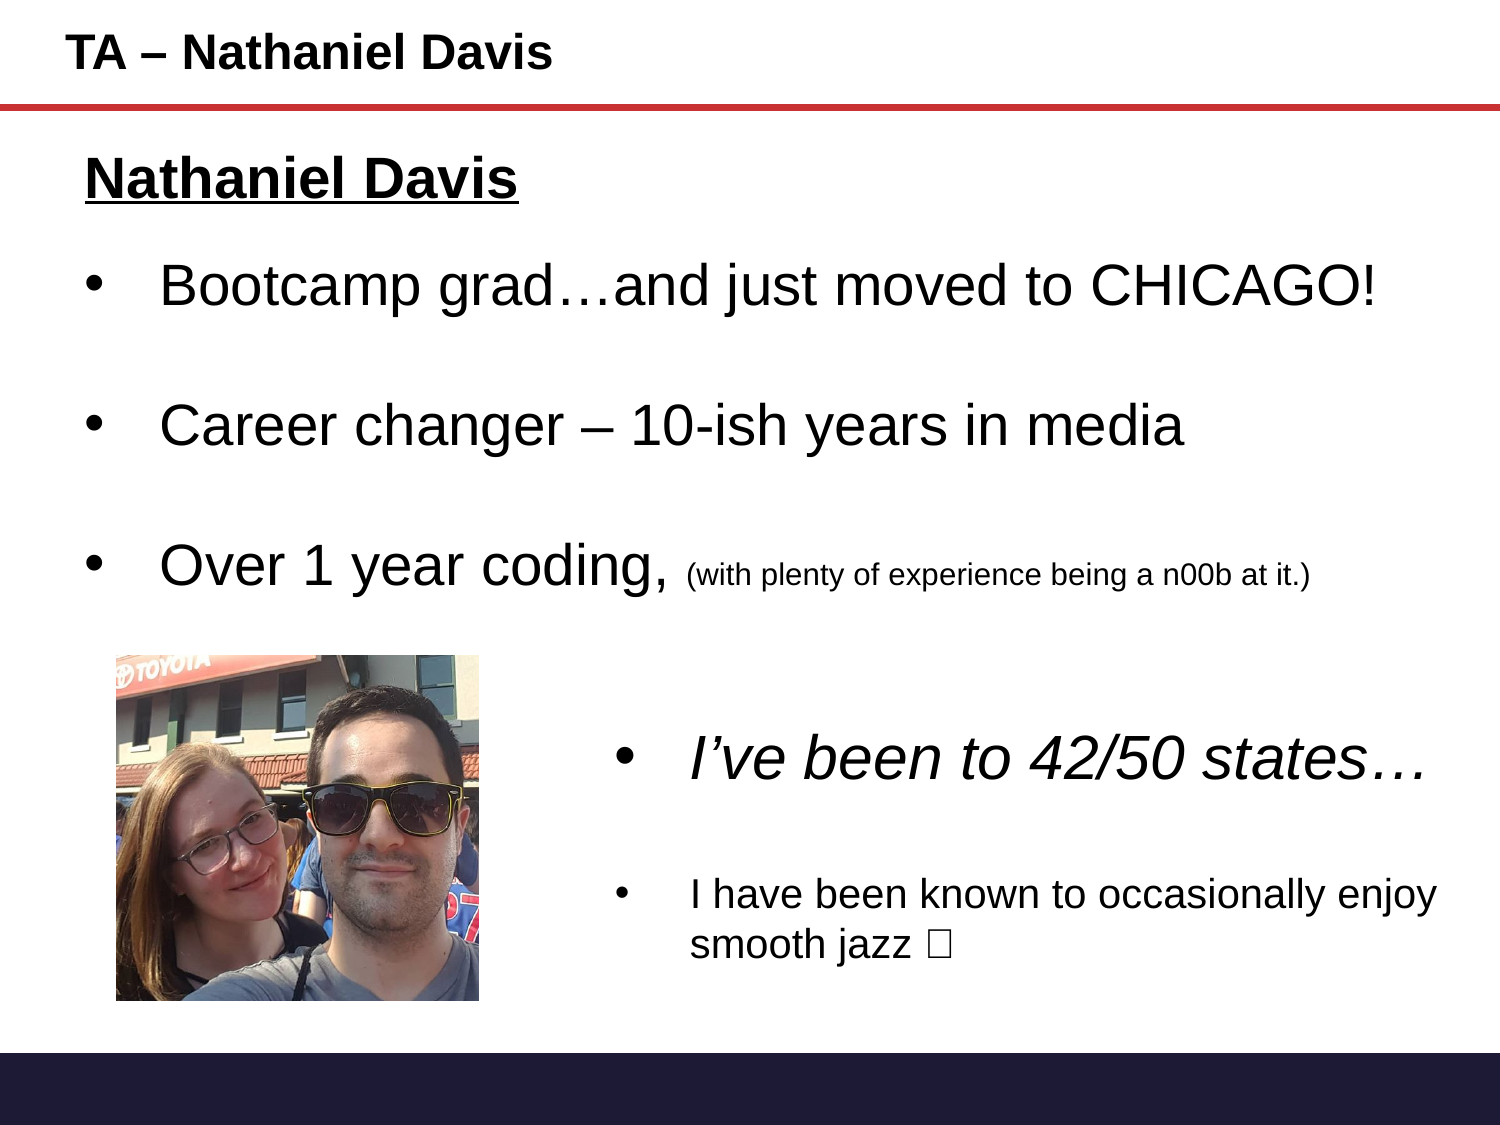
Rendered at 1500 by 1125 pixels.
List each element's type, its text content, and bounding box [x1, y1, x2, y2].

picture [116, 655, 479, 1001]
text_box Nathaniel Davis Bootcamp grad…and just moved to CHICAGO! Career changer – 10-ish years in media Over 1 year coding, (with plenty of experience being a n00b at it.) [32, 124, 1500, 1056]
title TA – Nathaniel Davis [50, 0, 948, 108]
text_box I’ve been to 42/50 states… I have been known to occasionally enjoy smooth jazz 🎷 [562, 709, 1500, 975]
